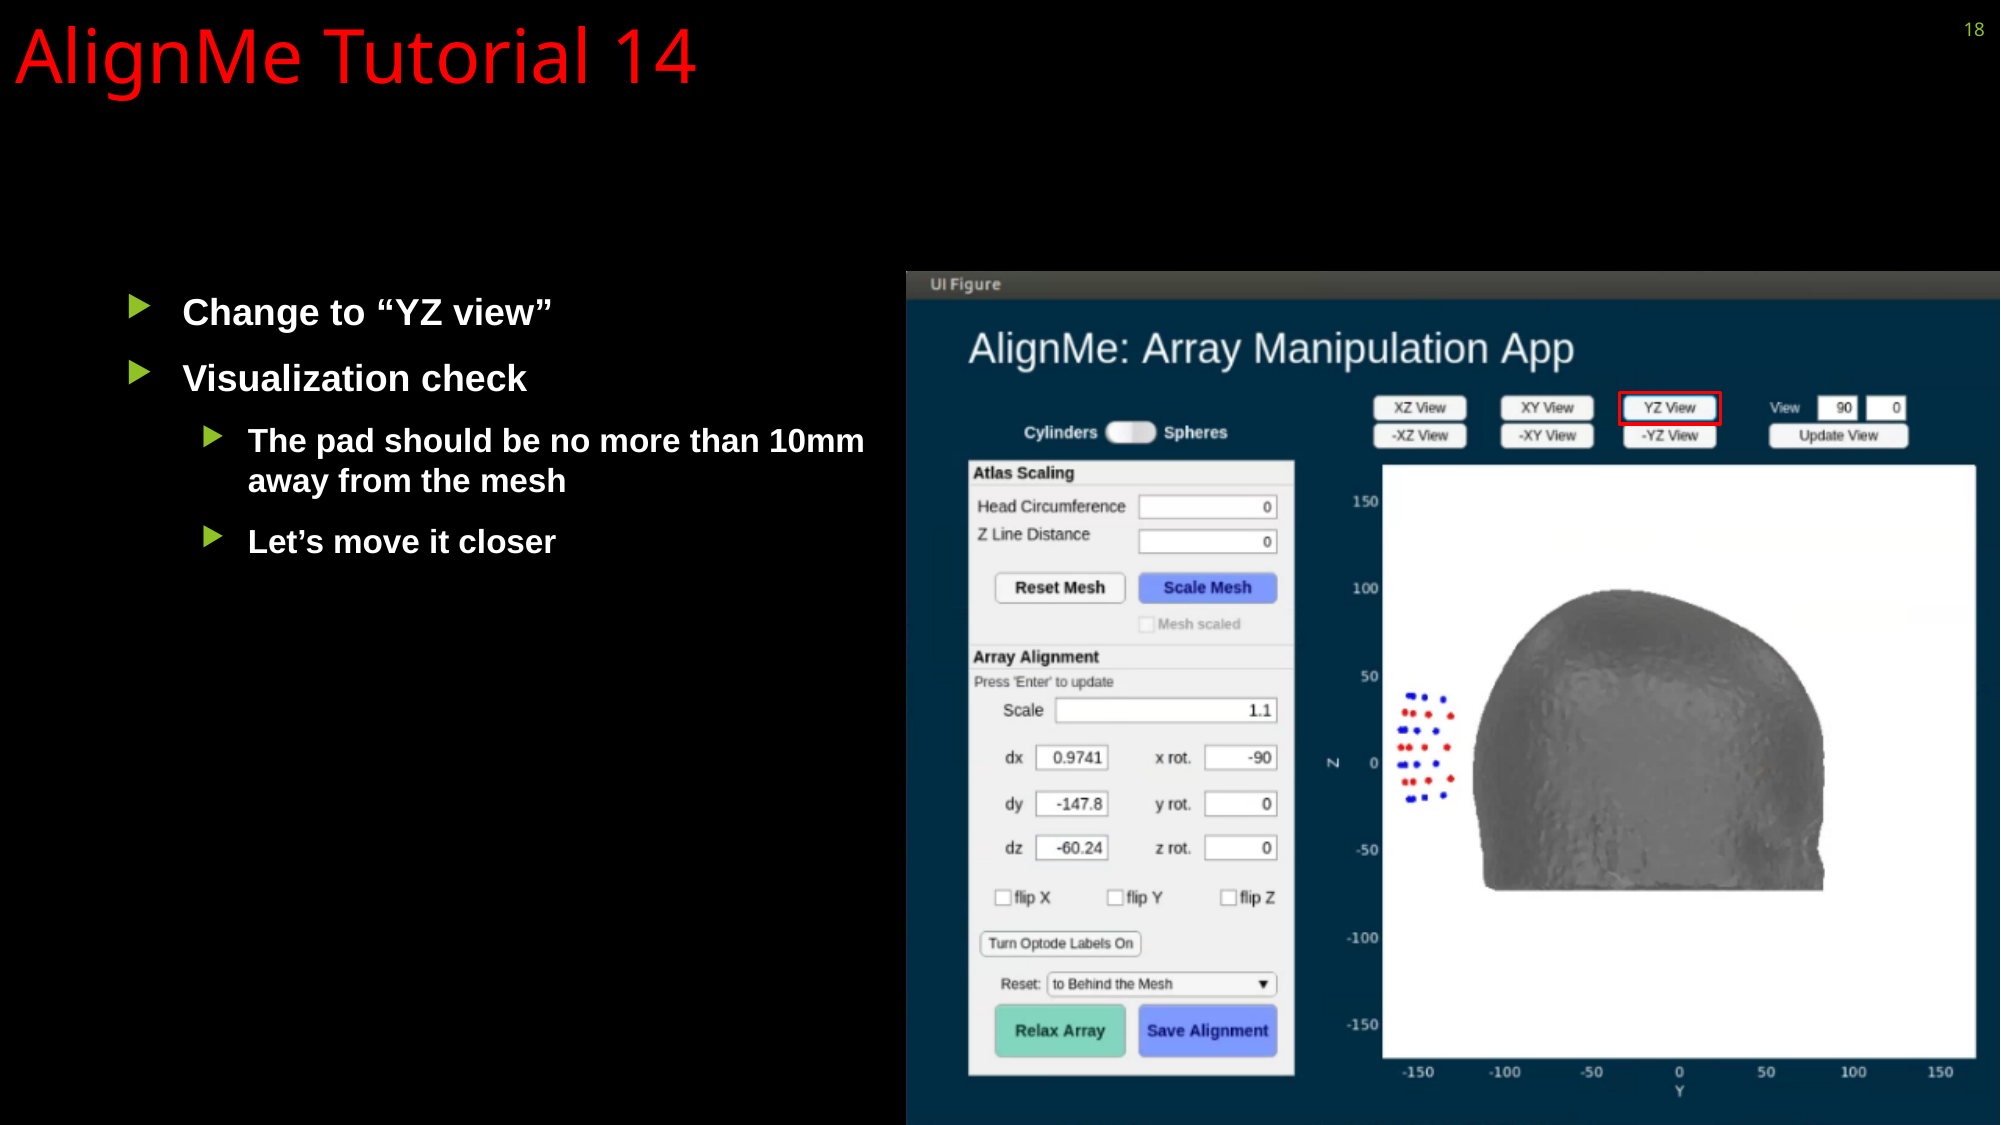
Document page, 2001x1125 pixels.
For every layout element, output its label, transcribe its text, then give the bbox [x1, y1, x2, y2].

picture [905, 270, 2000, 1125]
list Change to “YZ view” Visualization check The pad should be no more than 10mm away from the mesh Let’s move it closer [111, 280, 900, 723]
title AlignMe Tutorial 14 [0, 0, 1872, 218]
slide_number 18 [1887, 0, 2000, 60]
